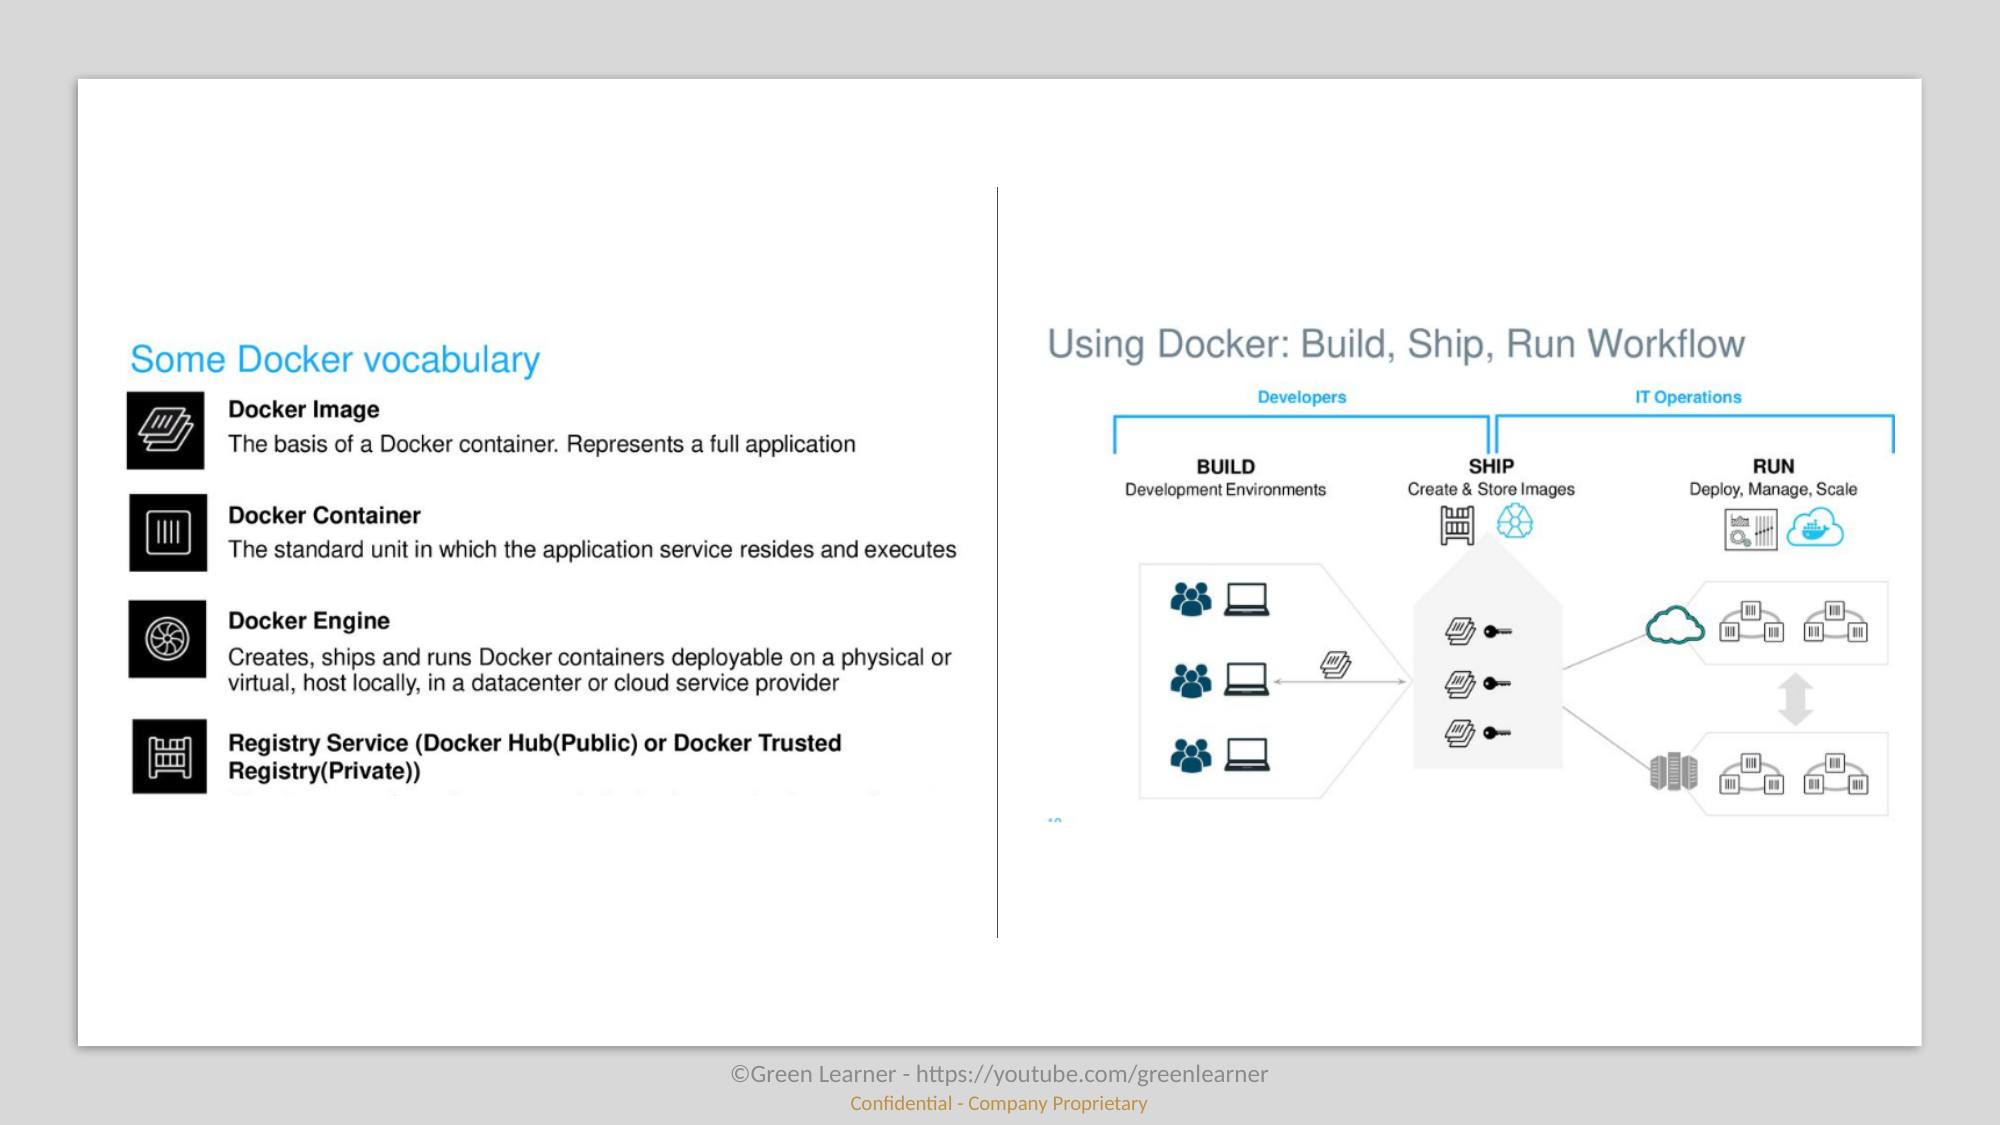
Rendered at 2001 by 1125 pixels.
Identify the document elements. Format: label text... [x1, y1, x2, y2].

picture [105, 328, 975, 796]
text_box [0, 0, 2000, 1125]
text_box [77, 78, 1923, 1047]
footer ©Green Learner - https://youtube.com/greenlearner [662, 1042, 1338, 1103]
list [1025, 302, 1895, 822]
